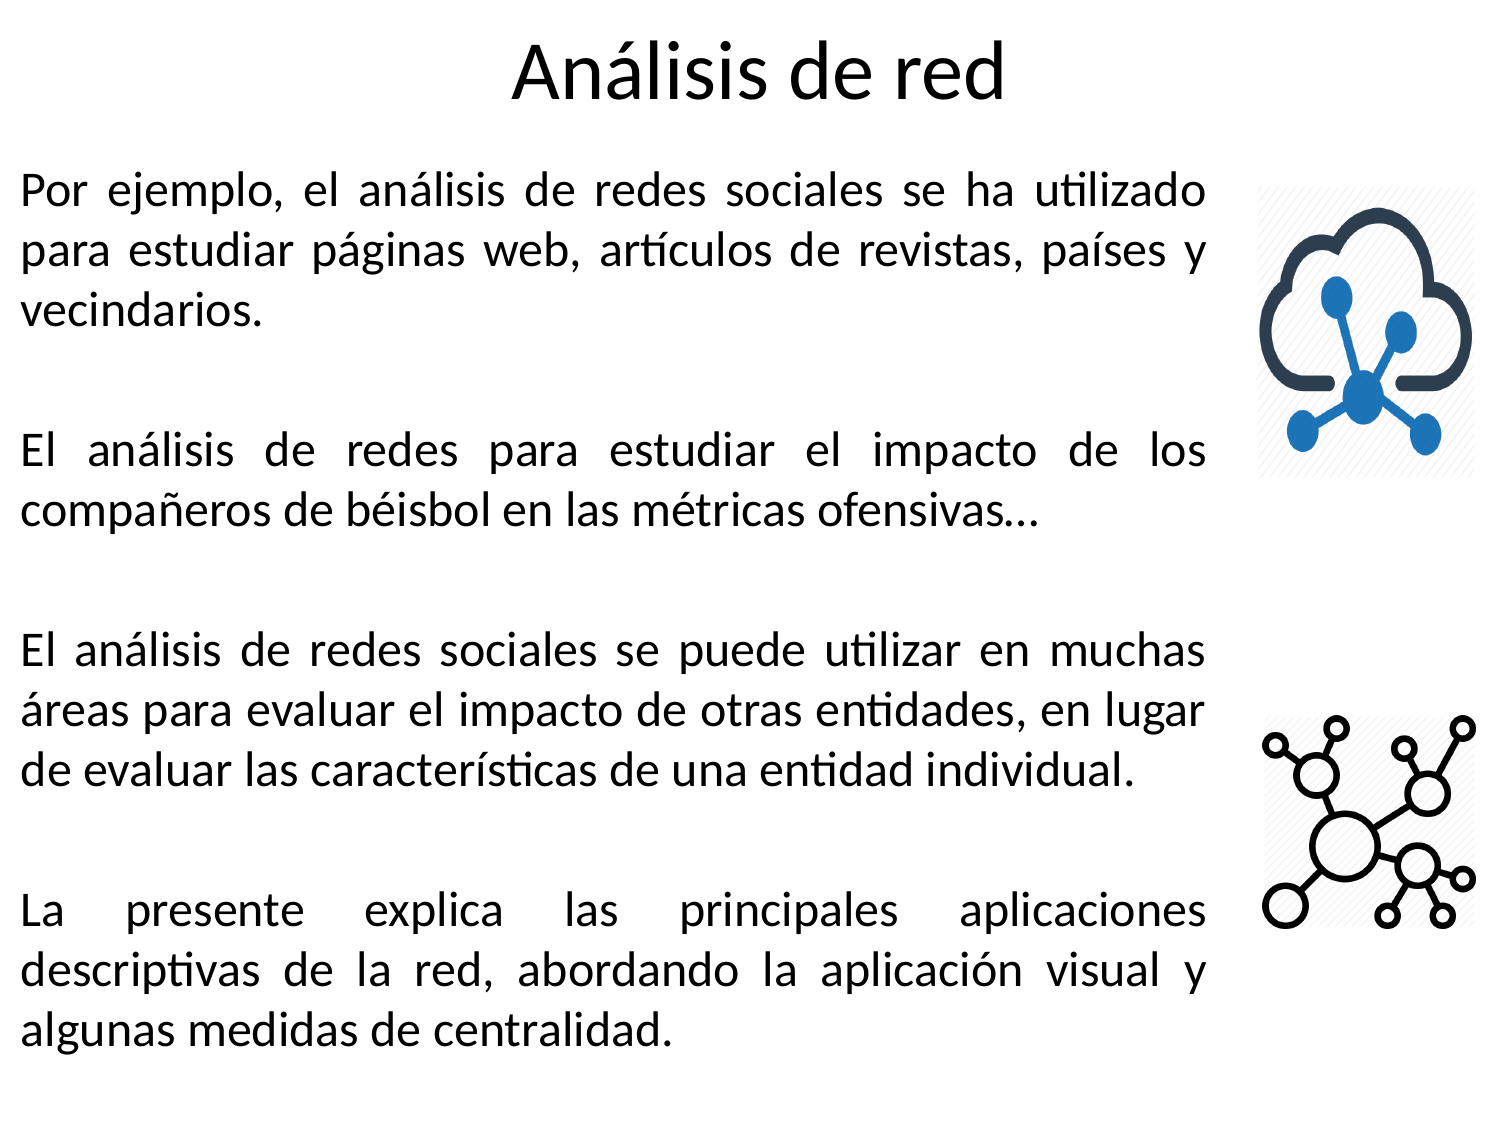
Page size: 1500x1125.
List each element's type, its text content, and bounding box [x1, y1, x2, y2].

picture [1255, 183, 1476, 480]
title Análisis de red [85, 7, 1436, 124]
list Por ejemplo, el análisis de redes sociales se ha utilizado para estudiar páginas web, artículos de revistas, países y vecindarios. El análisis de redes para estudiar el impacto de los compañeros de béisbol en las métricas ofensivas… El análisis de redes sociales se puede utilizar en muchas áreas para evaluar el impacto de otras entidades, en lugar de evaluar las características de una entidad individual. La presente explica las principales aplicaciones descriptivas de la red, abordando la aplicación visual y algunas medidas de centralidad. [5, 149, 1223, 1125]
picture [1262, 715, 1476, 929]
